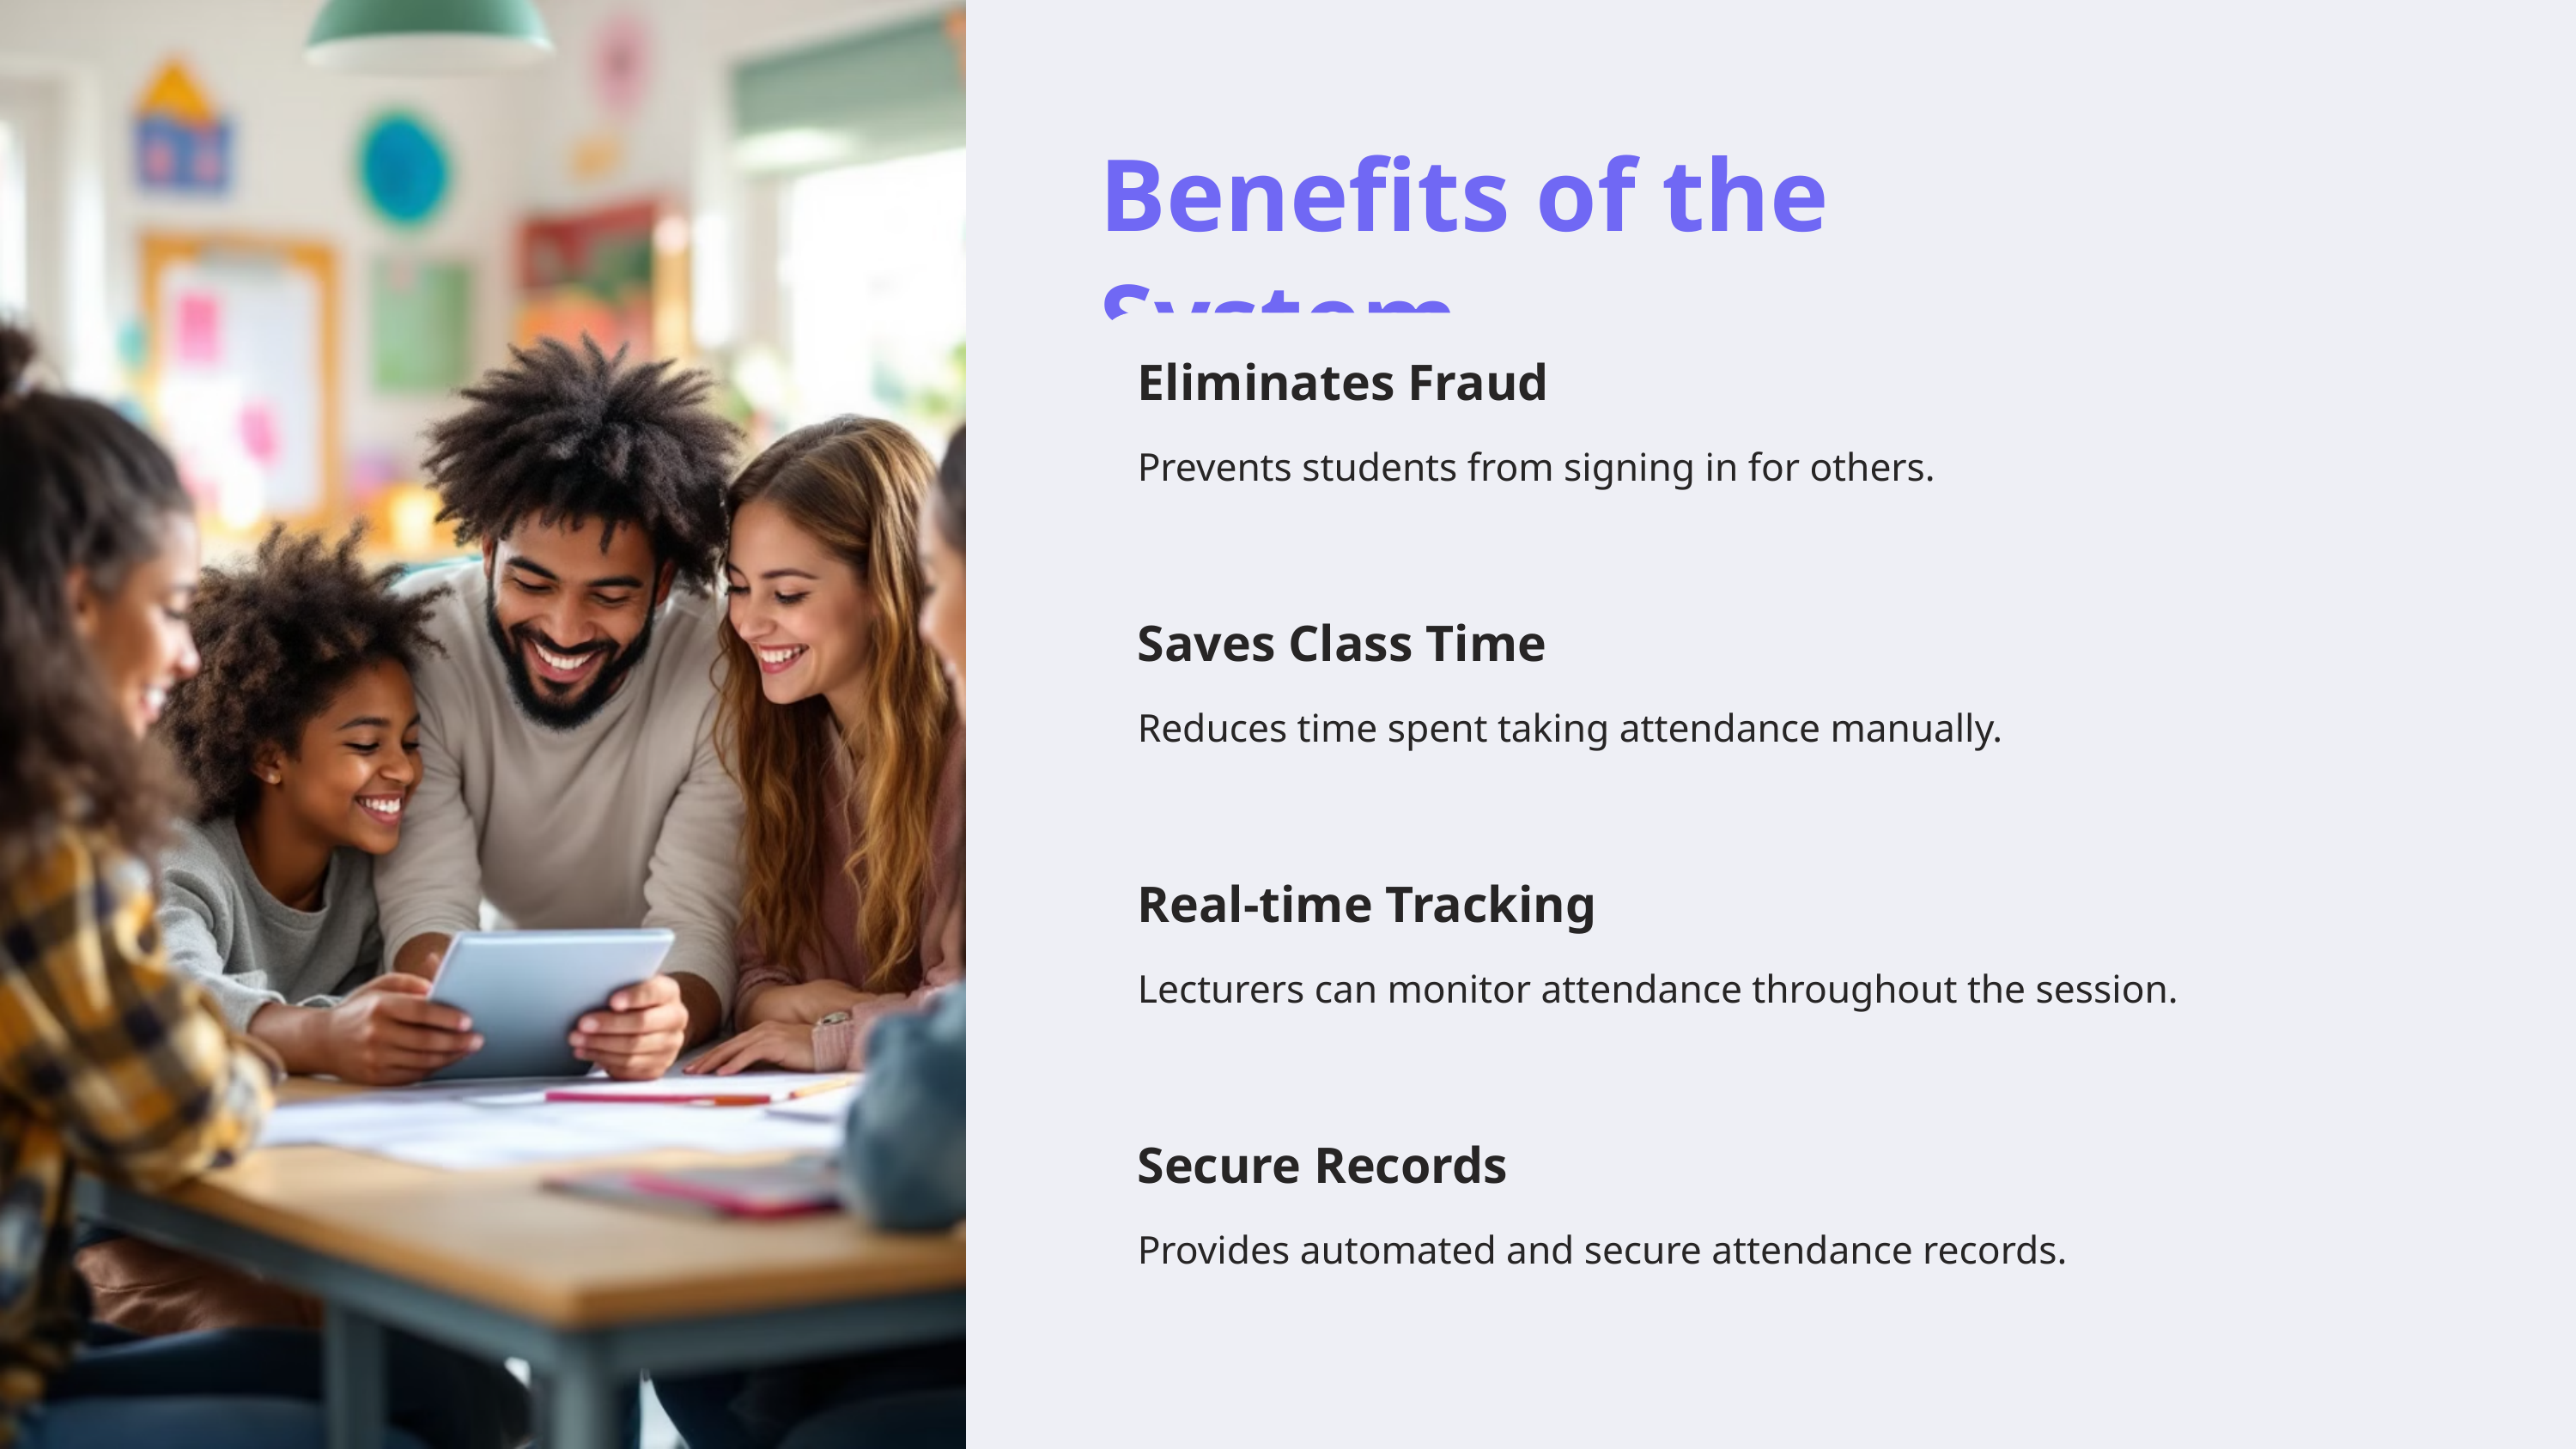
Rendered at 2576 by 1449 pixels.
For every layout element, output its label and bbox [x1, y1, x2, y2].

text_box [1099, 1095, 2443, 1319]
text_box [1137, 611, 1640, 675]
text_box [1099, 573, 2443, 797]
text_box [1099, 312, 2443, 537]
text_box [1137, 872, 1640, 937]
text_box [1137, 350, 1640, 414]
text_box [1137, 958, 2405, 1020]
text_box [1137, 1133, 1640, 1197]
text_box [0, 0, 2576, 1449]
text_box [1099, 834, 2443, 1058]
text_box [1137, 436, 2405, 498]
text_box [1137, 1219, 2405, 1281]
text_box [1099, 130, 2112, 256]
text_box [1137, 697, 2405, 759]
